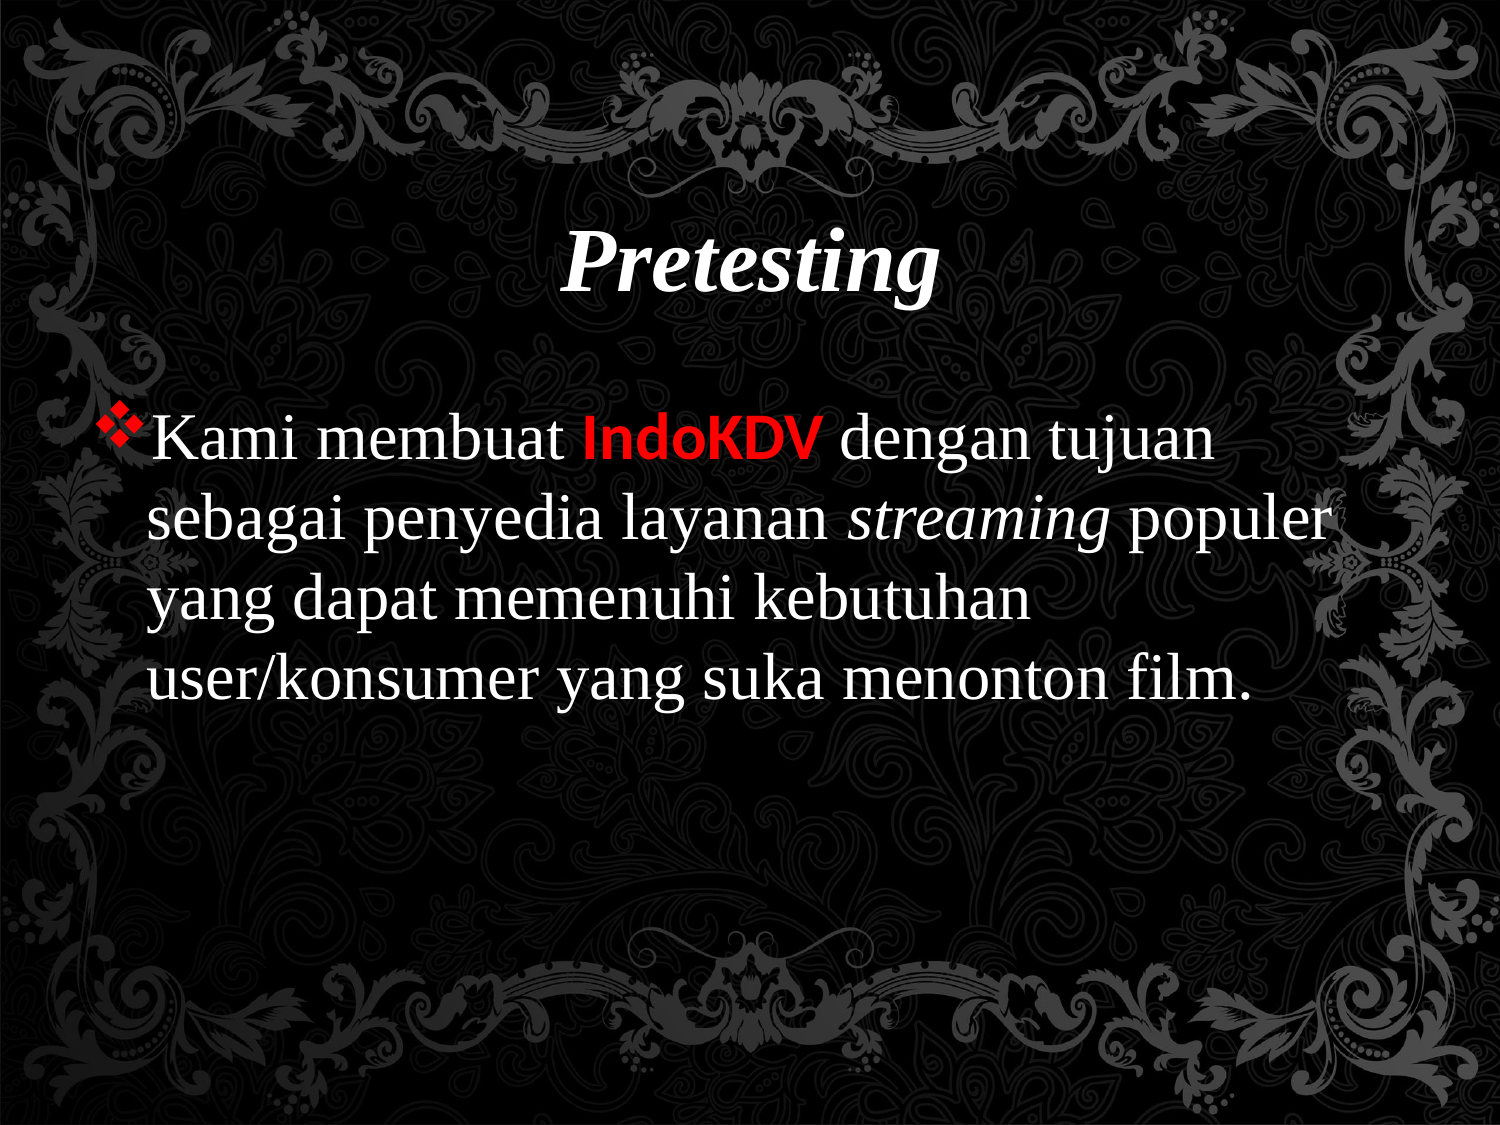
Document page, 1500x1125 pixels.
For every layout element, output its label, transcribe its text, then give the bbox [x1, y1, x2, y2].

picture [0, 0, 1500, 1125]
title Pretesting [76, 160, 1427, 349]
list Kami membuat IndoKDV dengan tujuan sebagai penyedia layanan streaming populer yang dapat memenuhi kebutuhan user/konsumer yang suka menonton film. [75, 385, 1425, 1005]
